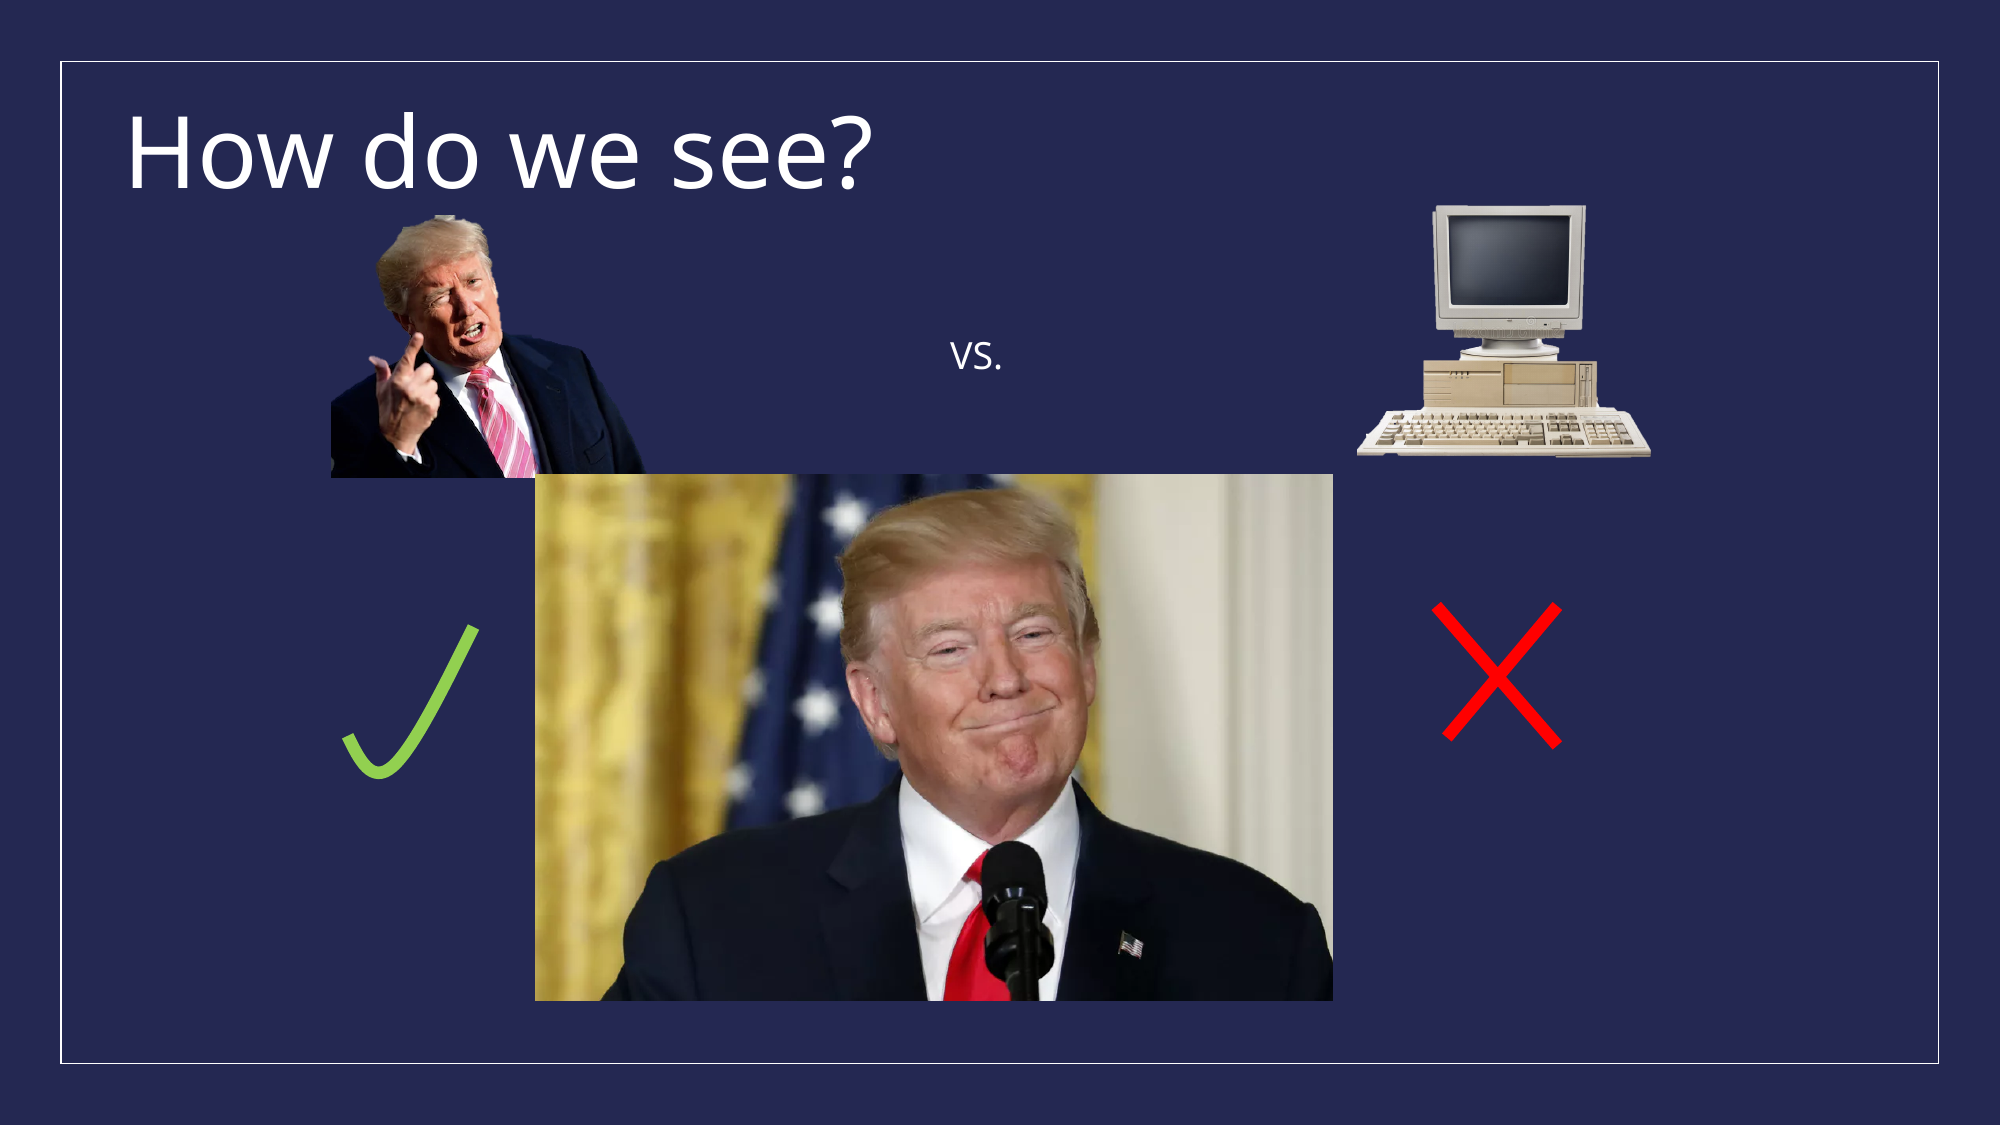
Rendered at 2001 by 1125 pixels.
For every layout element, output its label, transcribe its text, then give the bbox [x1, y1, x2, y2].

picture [314, 214, 1333, 1001]
text_box VS. [935, 325, 1019, 385]
picture [1349, 175, 1662, 478]
text_box [346, 626, 475, 774]
title How do we see? [108, 43, 1759, 269]
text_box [1436, 605, 1558, 746]
